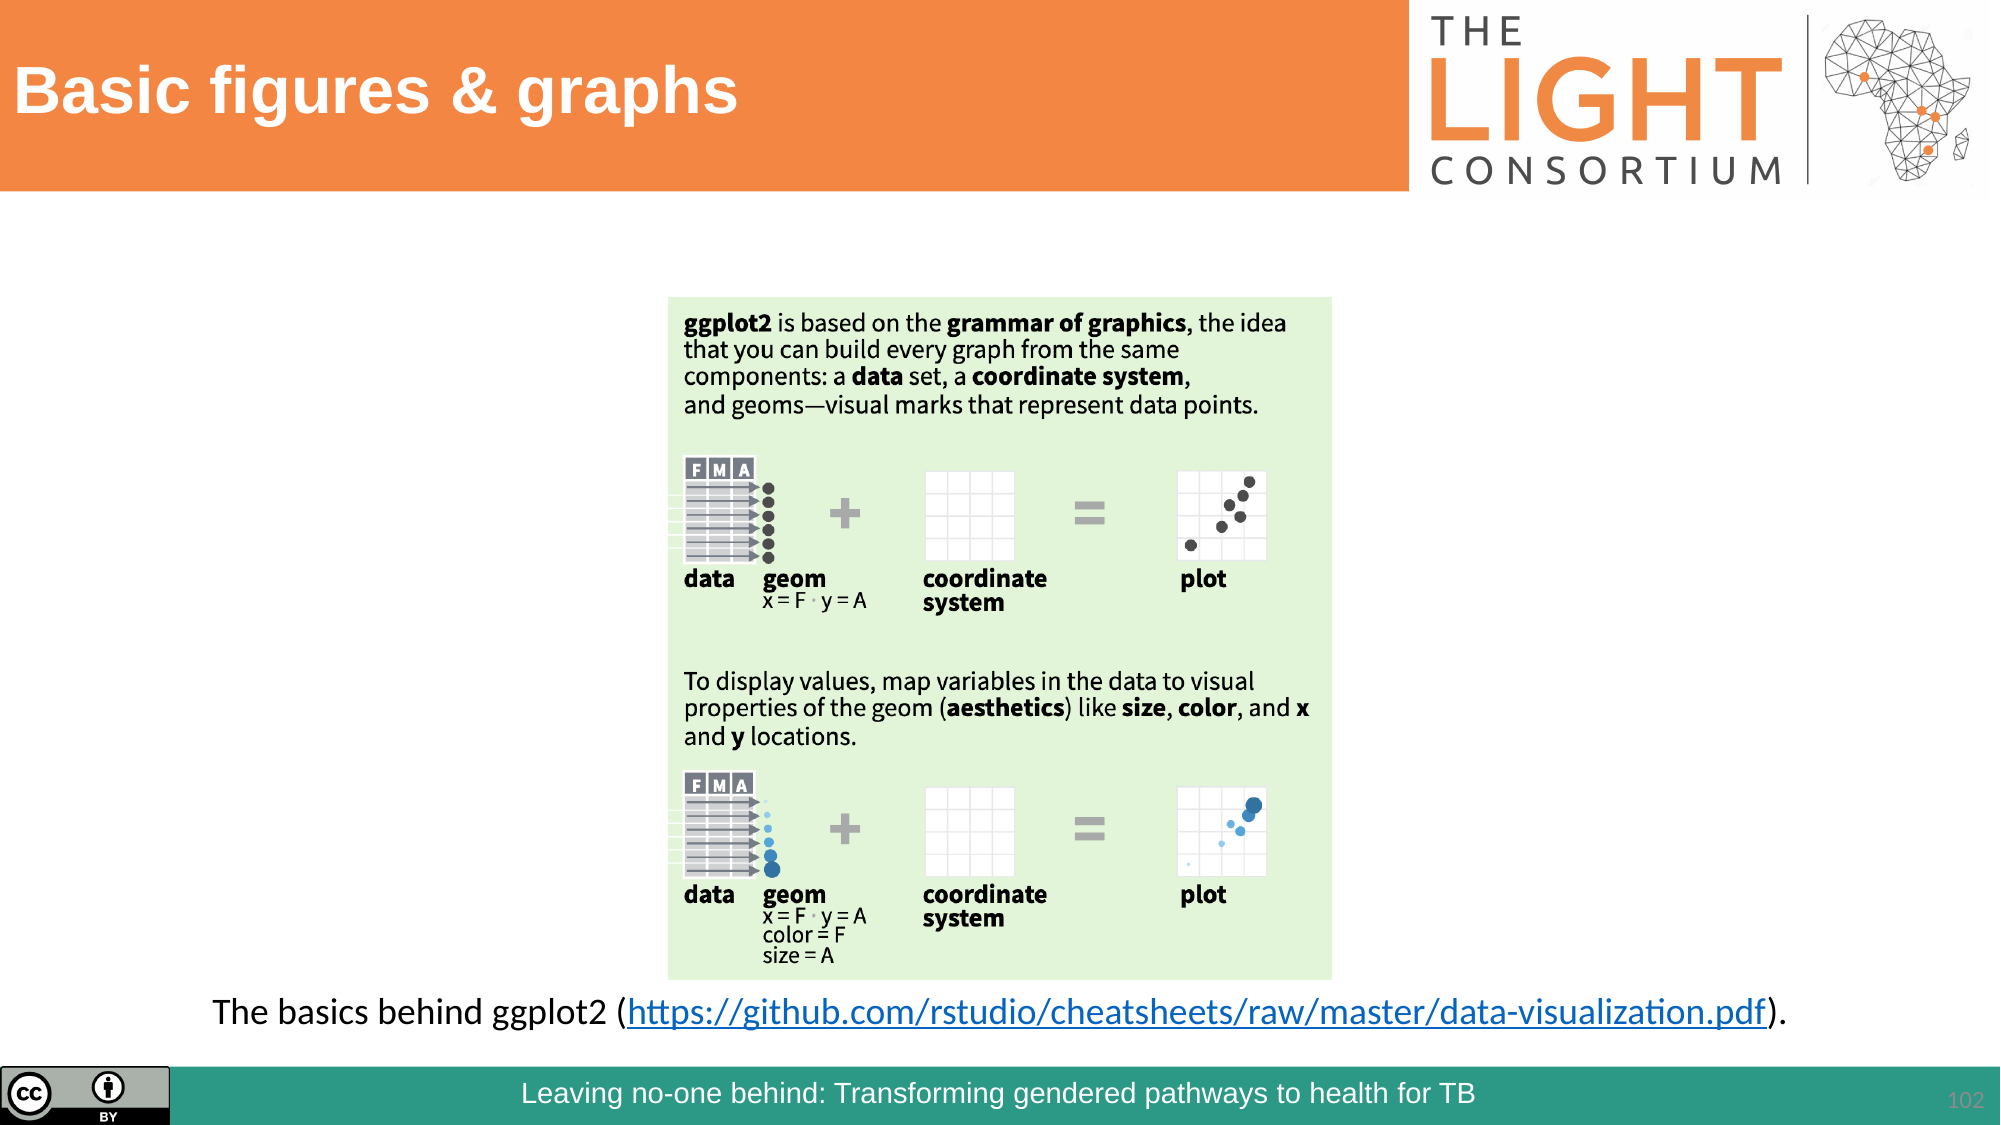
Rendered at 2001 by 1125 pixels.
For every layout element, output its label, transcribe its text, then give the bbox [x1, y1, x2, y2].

picture [0, 1066, 170, 1125]
picture [1409, 0, 1989, 201]
title Basic figures & graphs [0, 0, 1410, 192]
picture [668, 297, 1332, 980]
slide_number ‹#› [1550, 1073, 2000, 1125]
text_box The basics behind ggplot2 (https://github.com/rstudio/cheatsheets/raw/master/data-visualization.pdf). [137, 979, 1863, 1063]
